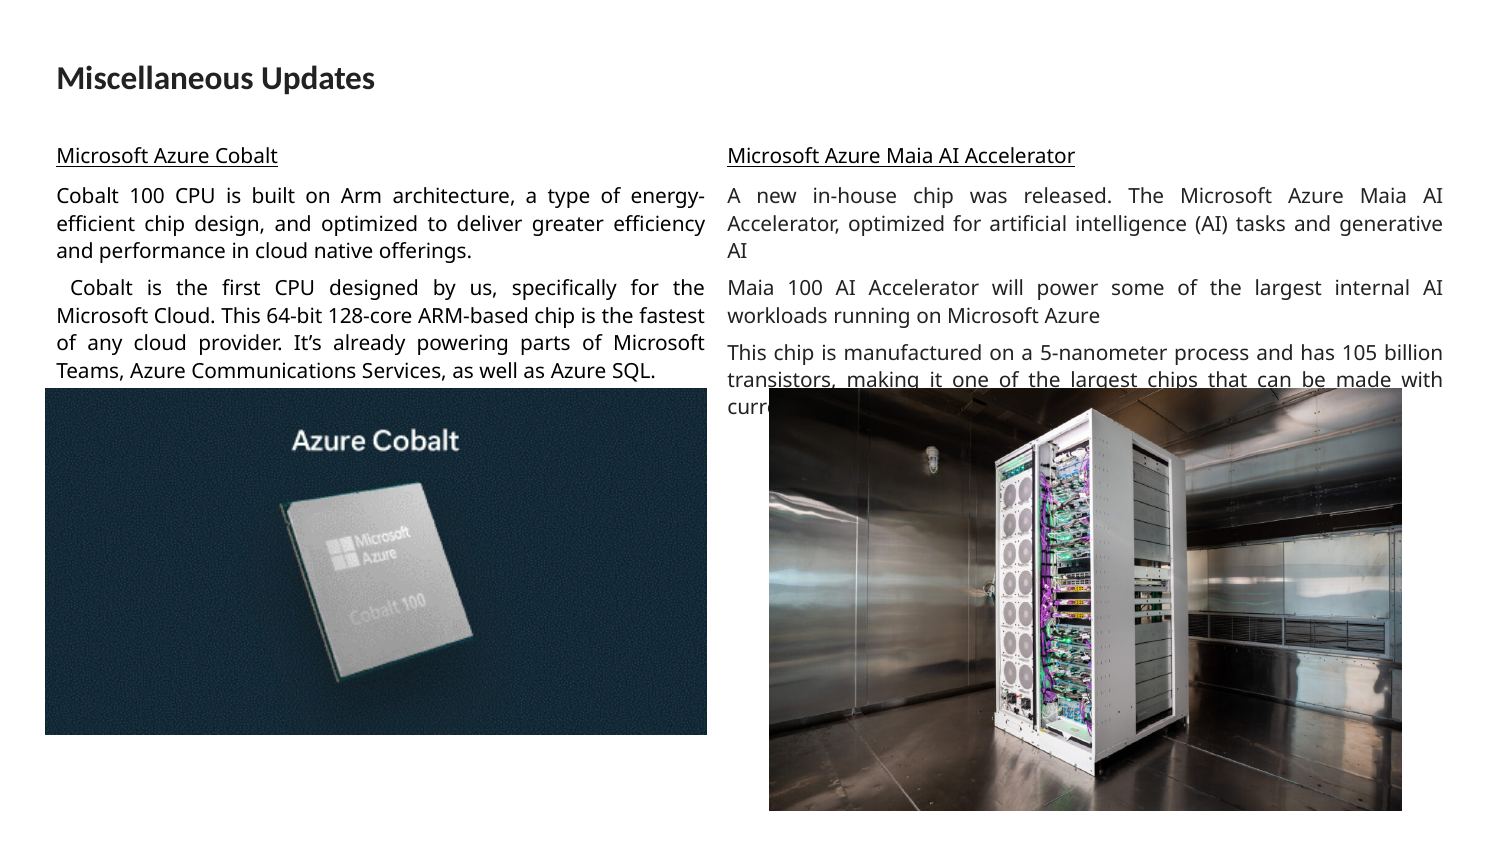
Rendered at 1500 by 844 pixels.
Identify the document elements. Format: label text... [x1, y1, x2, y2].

list Microsoft Azure Maia AI Accelerator A new in-house chip was released. The Microsoft Azure Maia AI Accelerator, optimized for artificial intelligence (AI) tasks and generative AI Maia 100 AI Accelerator will power some of the largest internal AI workloads running on Microsoft Azure This chip is manufactured on a 5-nanometer process and has 105 billion transistors, making it one of the largest chips that can be made with current technology [727, 140, 1444, 373]
title Miscellaneous Updates [56, 56, 1444, 113]
picture [769, 388, 1402, 811]
picture [44, 388, 707, 735]
list Microsoft Azure Cobalt Cobalt 100 CPU is built on Arm architecture, a type of energy-efficient chip design, and optimized to deliver greater efficiency and performance in cloud native offerings. Cobalt is the first CPU designed by us, specifically for the Microsoft Cloud. This 64-bit 128-core ARM-based chip is the fastest of any cloud provider. It’s already powering parts of Microsoft Teams, Azure Communications Services, as well as Azure SQL. [56, 140, 706, 267]
